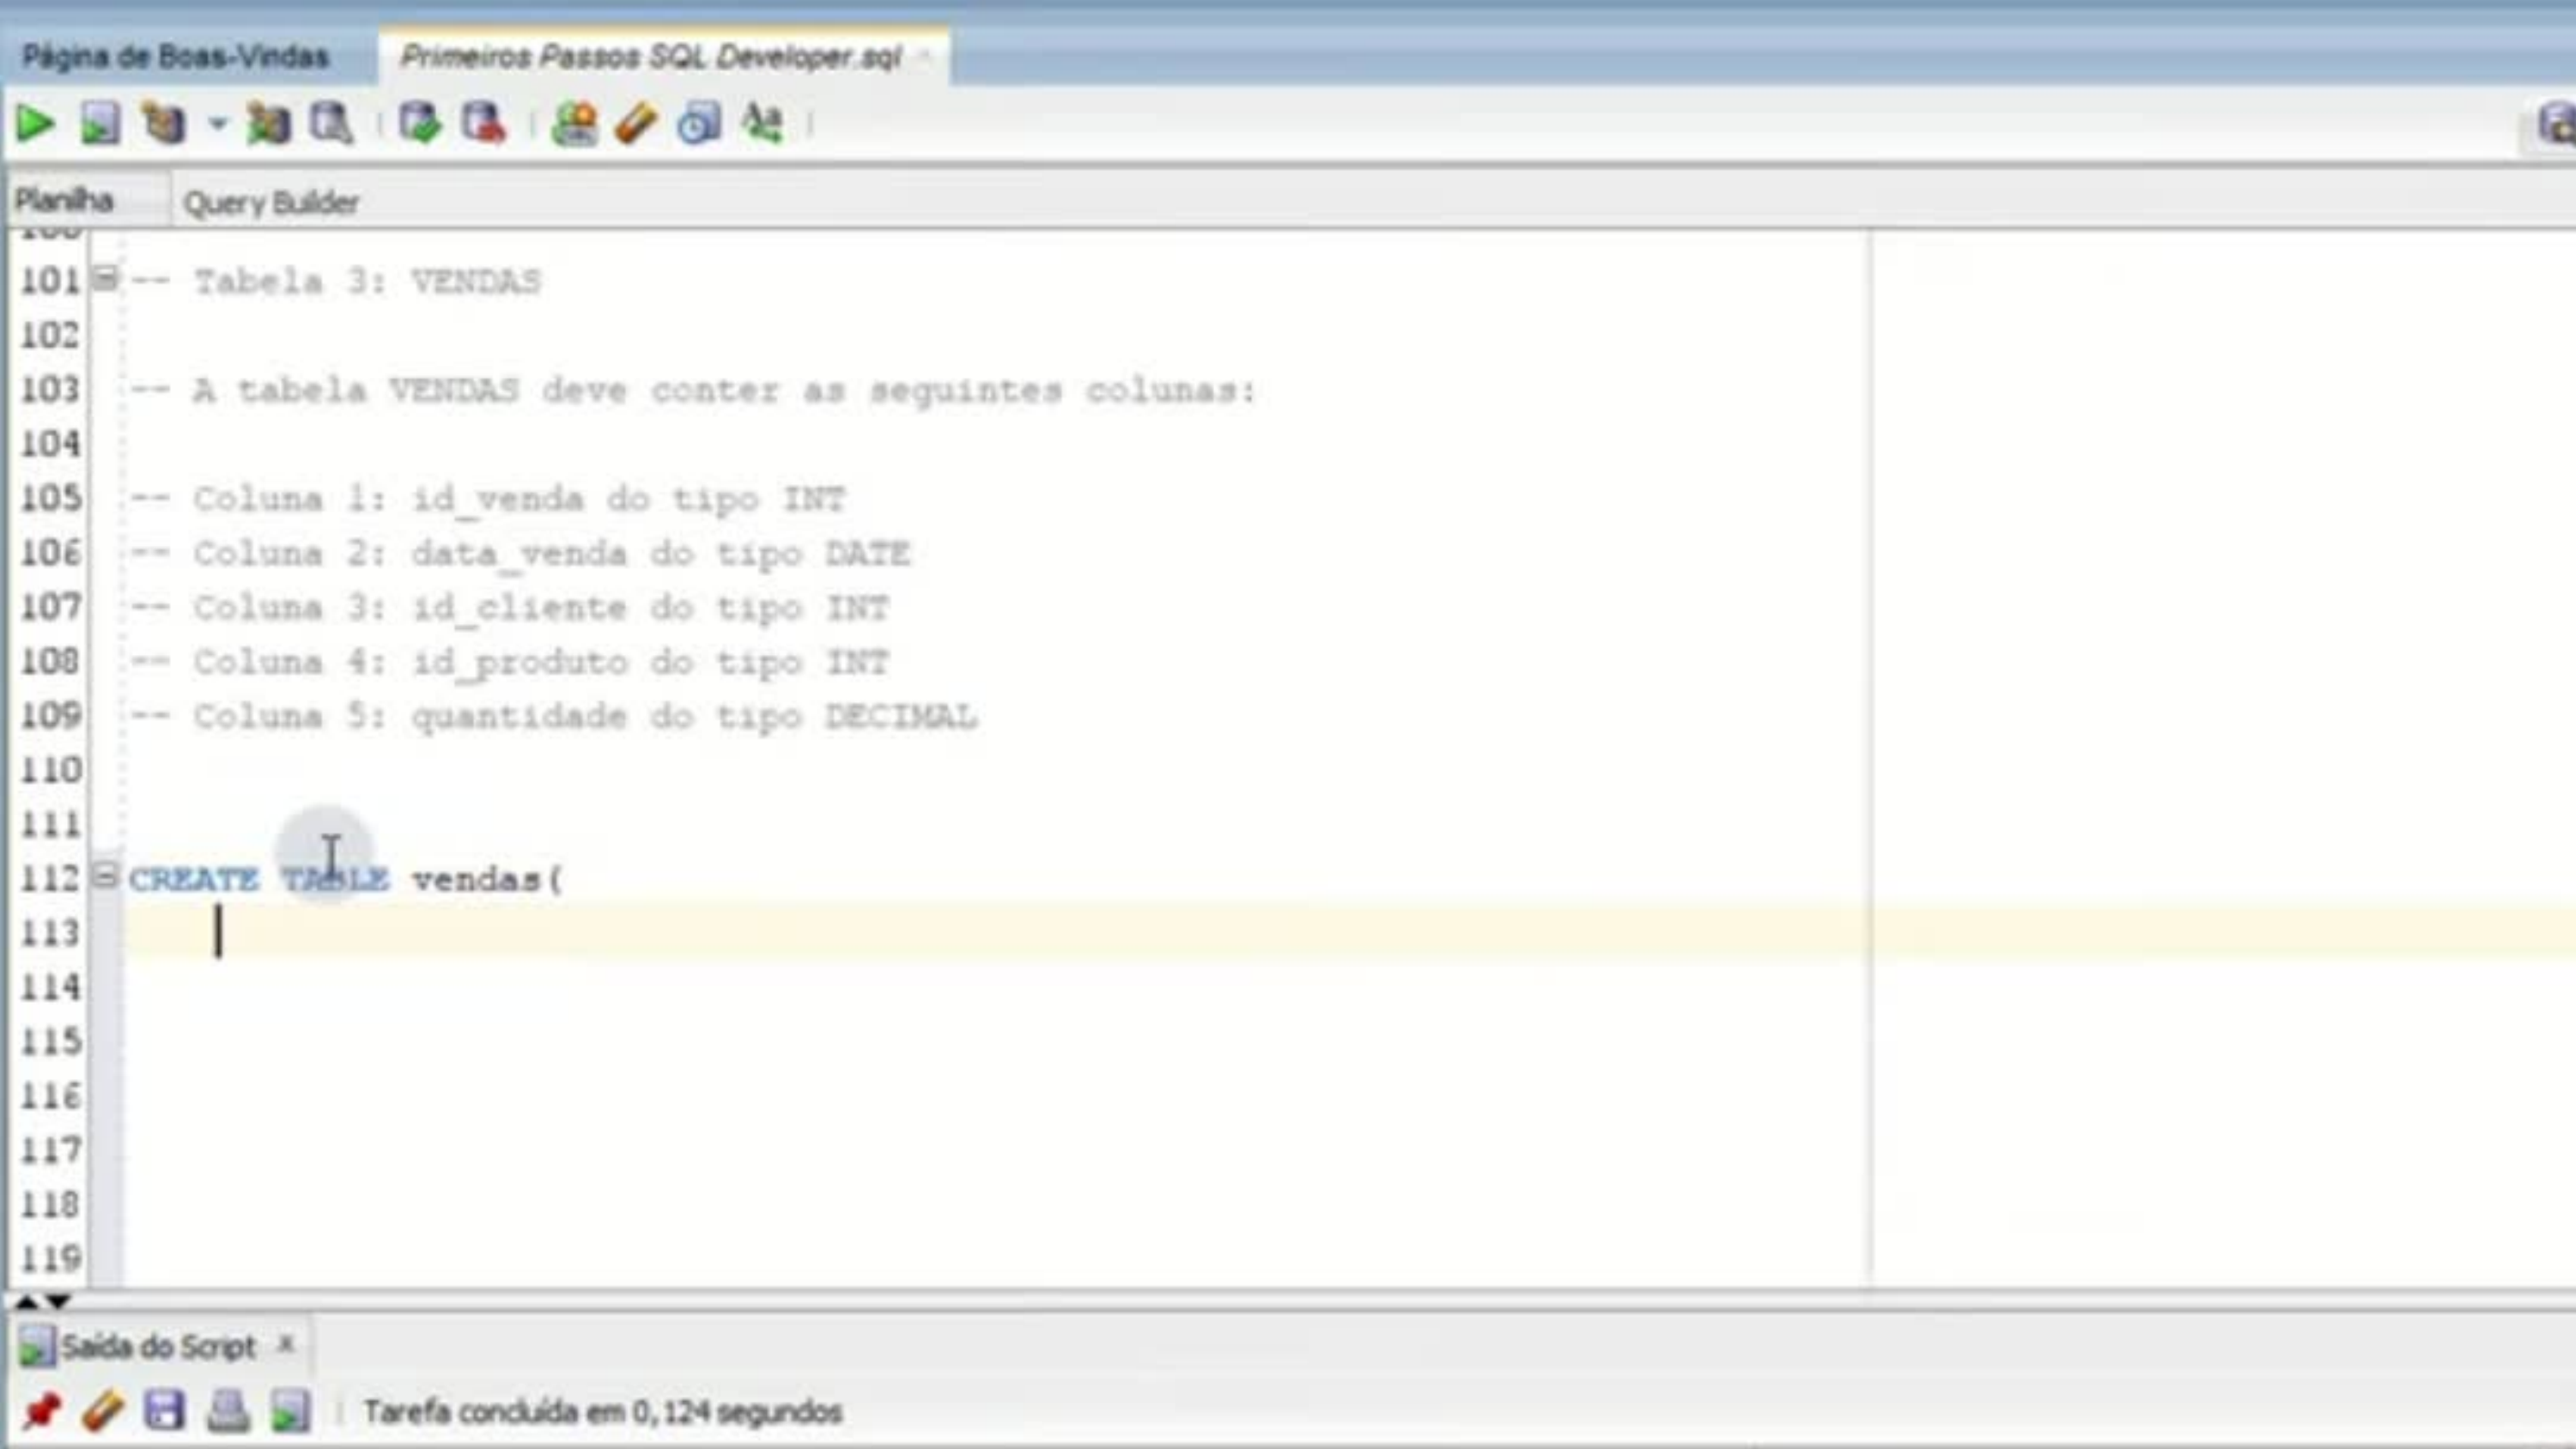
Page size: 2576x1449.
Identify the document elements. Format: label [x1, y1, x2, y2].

text_box [0, 0, 2576, 1449]
